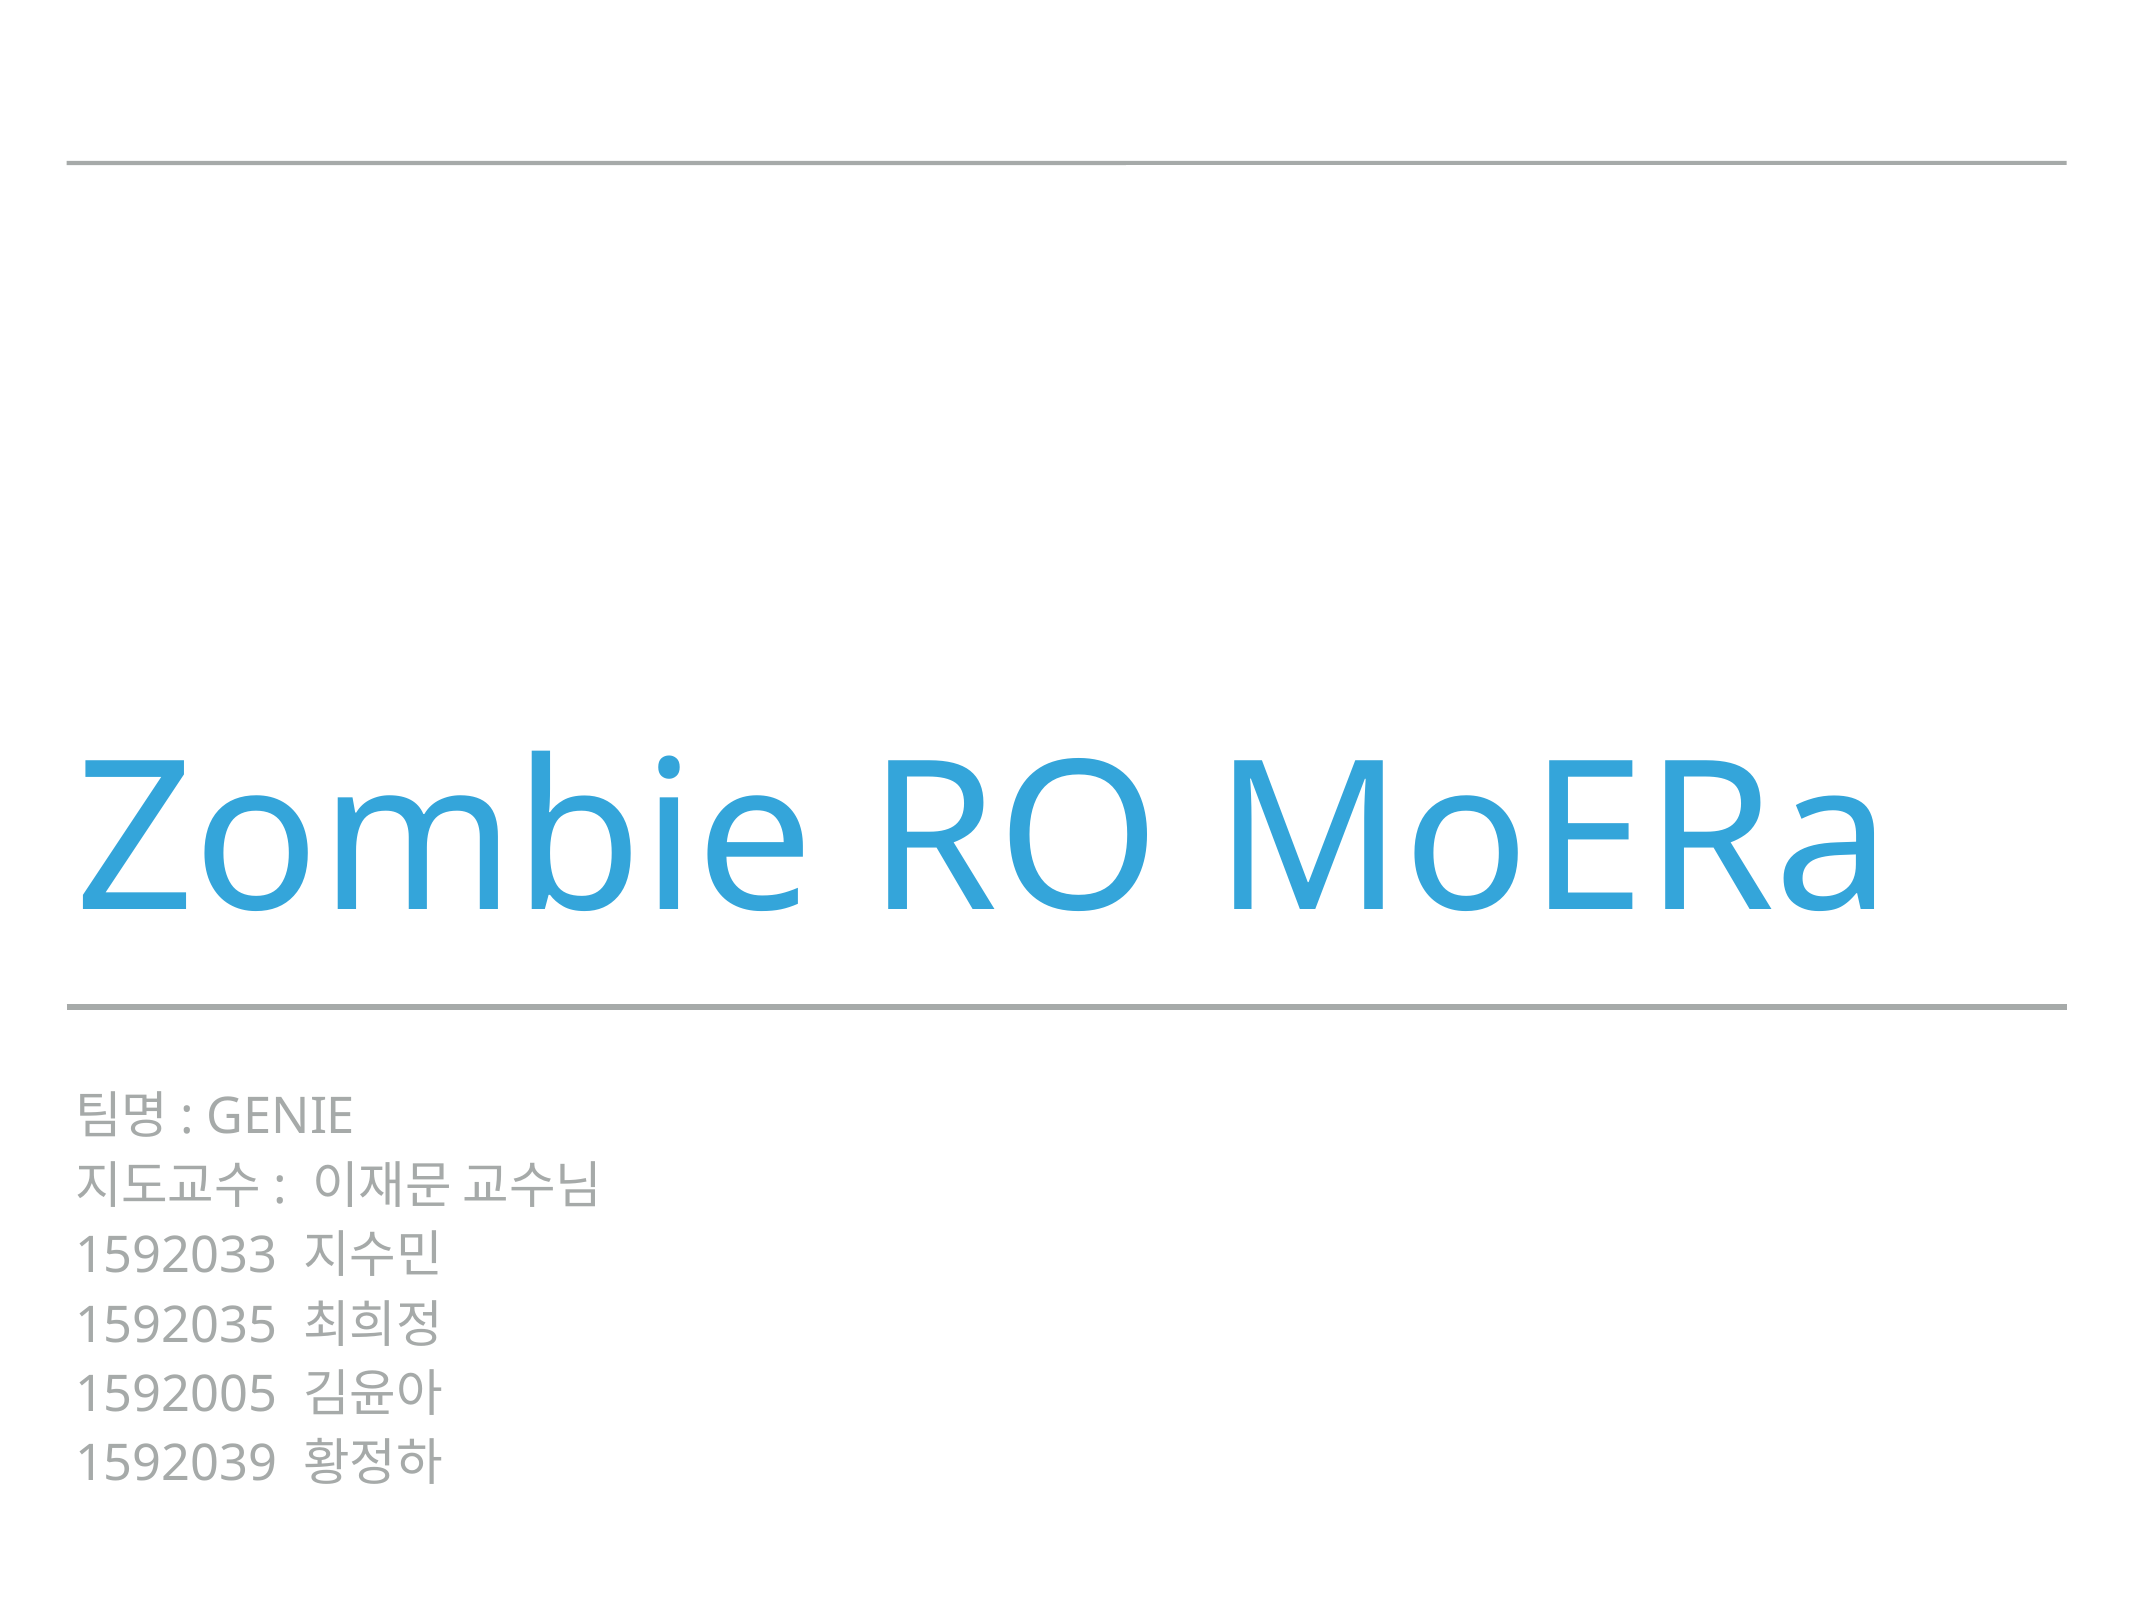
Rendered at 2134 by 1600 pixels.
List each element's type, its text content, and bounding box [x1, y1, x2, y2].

text_box Zombie RO MoERa [66, 693, 2067, 960]
subtitle 팀명: Genie 지도교수: 이재문 교수님 1592033 지수민 1592035 최희정 1592005 김윤아 1592039 황정하 [66, 1054, 2068, 1500]
